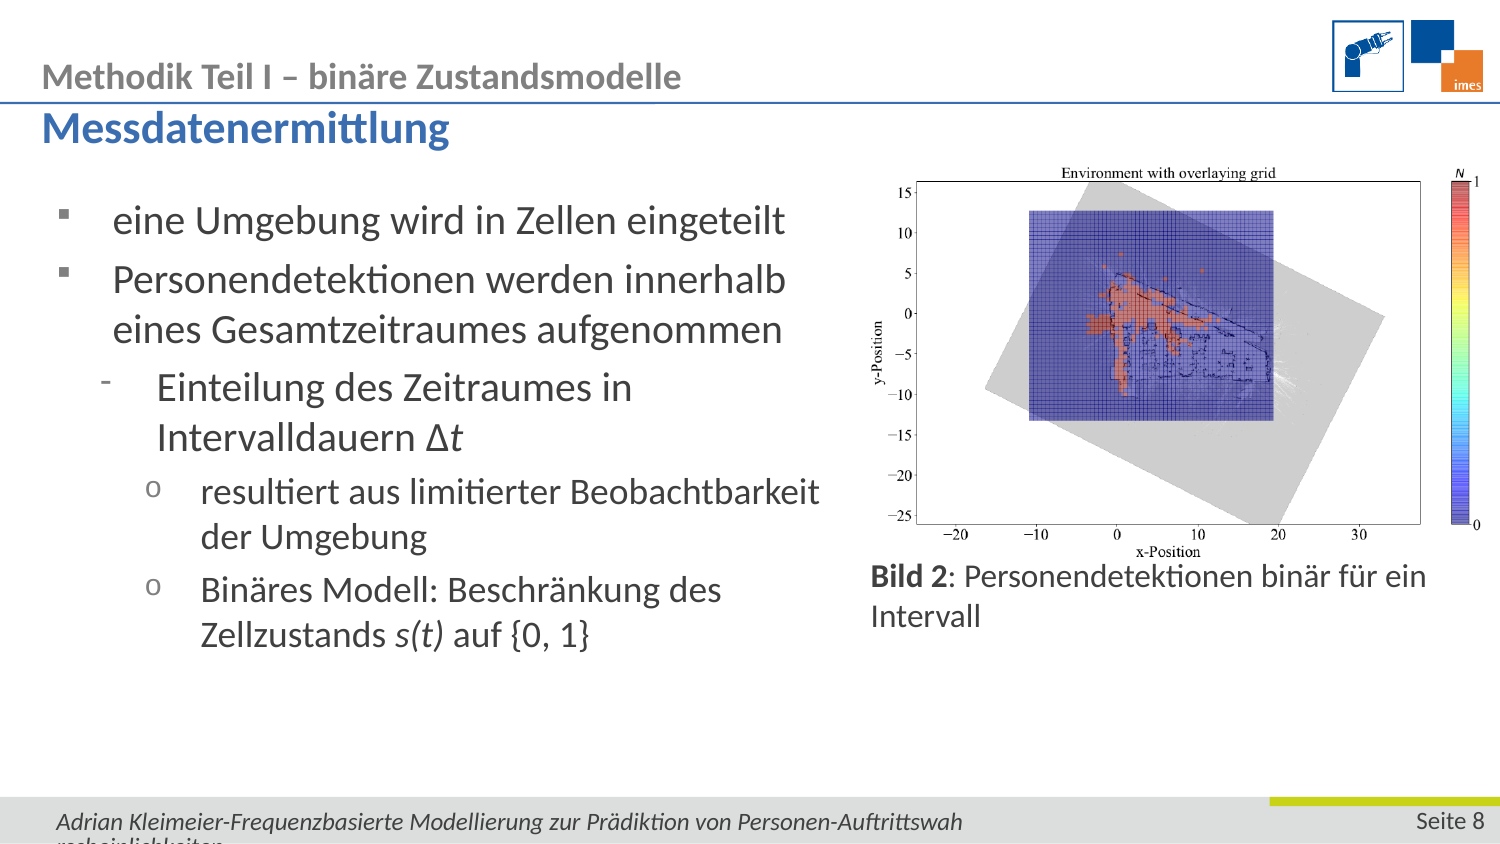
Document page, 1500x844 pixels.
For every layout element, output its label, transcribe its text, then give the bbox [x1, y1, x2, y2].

list eine Umgebung wird in Zellen eingeteilt Personendetektionen werden innerhalb eines Gesamtzeitraumes aufgenommen Einteilung des Zeitraumes in Intervalldauern Δt resultiert aus limitierter Beobachtbarkeit der Umgebung Binäres Modell: Beschränkung des Zellzustands s(t) auf {0, 1} [41, 185, 869, 733]
title Messdatenermittlung [41, 103, 1223, 162]
picture [1332, 20, 1404, 92]
footer Adrian Kleimeier-Frequenzbasierte Modellierung zur Prädiktion von Personen-Auftrittswahrscheinlichkeiten [41, 796, 988, 844]
picture [1411, 20, 1483, 92]
text_box Bild 2: Personendetektionen binär für ein Intervall [855, 576, 1500, 642]
picture [853, 138, 1500, 568]
list Methodik Teil I – binäre Zustandsmodelle [41, 43, 1223, 103]
